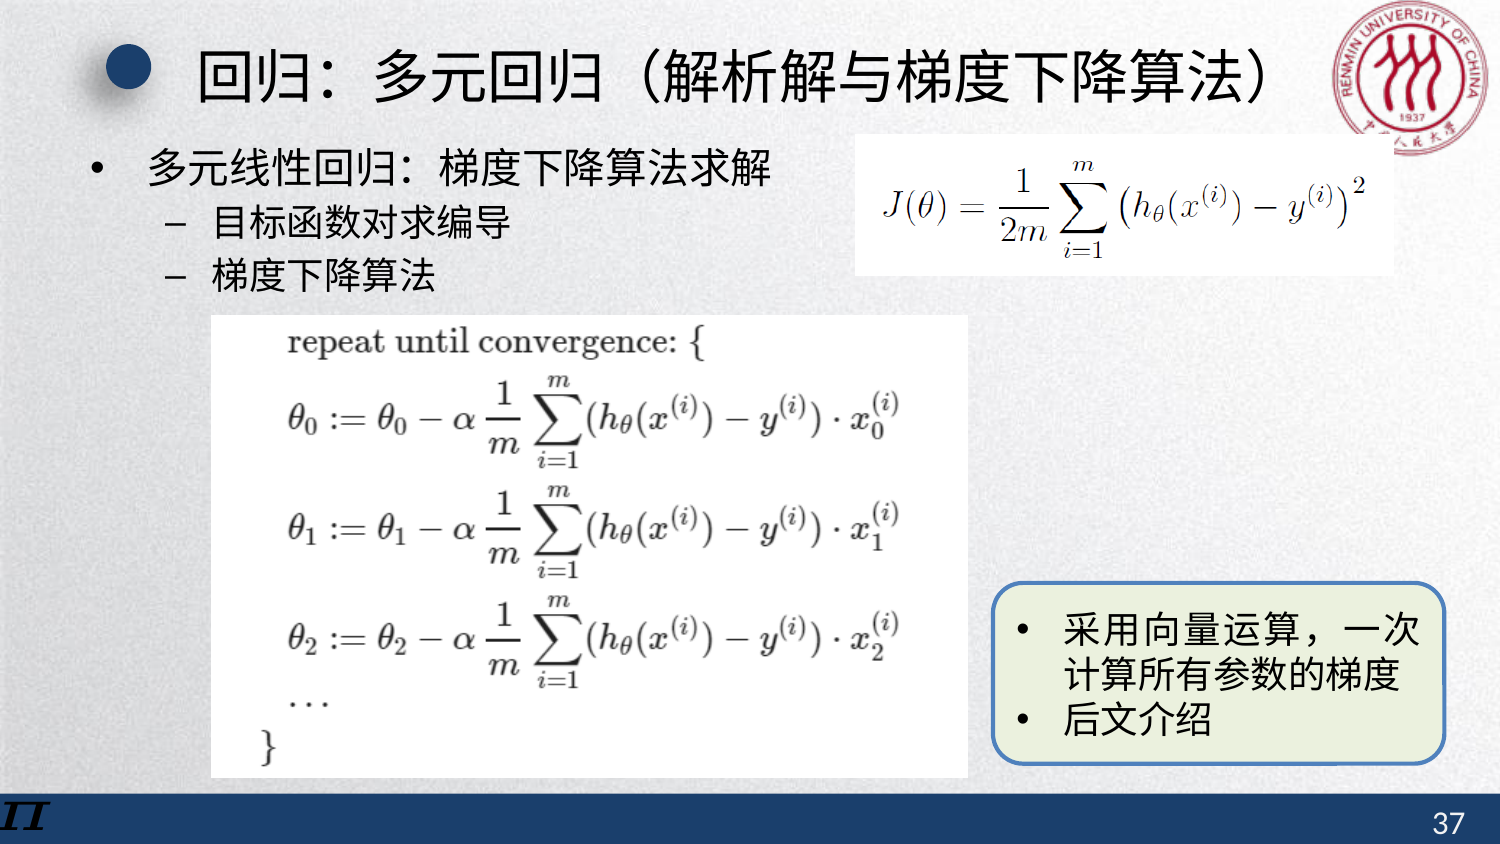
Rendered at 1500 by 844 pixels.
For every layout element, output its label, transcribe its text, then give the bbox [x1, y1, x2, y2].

picture [854, 134, 1394, 277]
text_box [99, 157, 1450, 803]
title 回归：多元回归（解析解与梯度下降算法） [75, 33, 1425, 116]
picture [211, 314, 969, 779]
picture [0, 0, 1500, 793]
text_box [74, 132, 855, 778]
text_box 采用向量运算，一次计算所有参数的梯度 后文介绍 [990, 580, 1447, 766]
text_box [1391, 132, 1425, 157]
